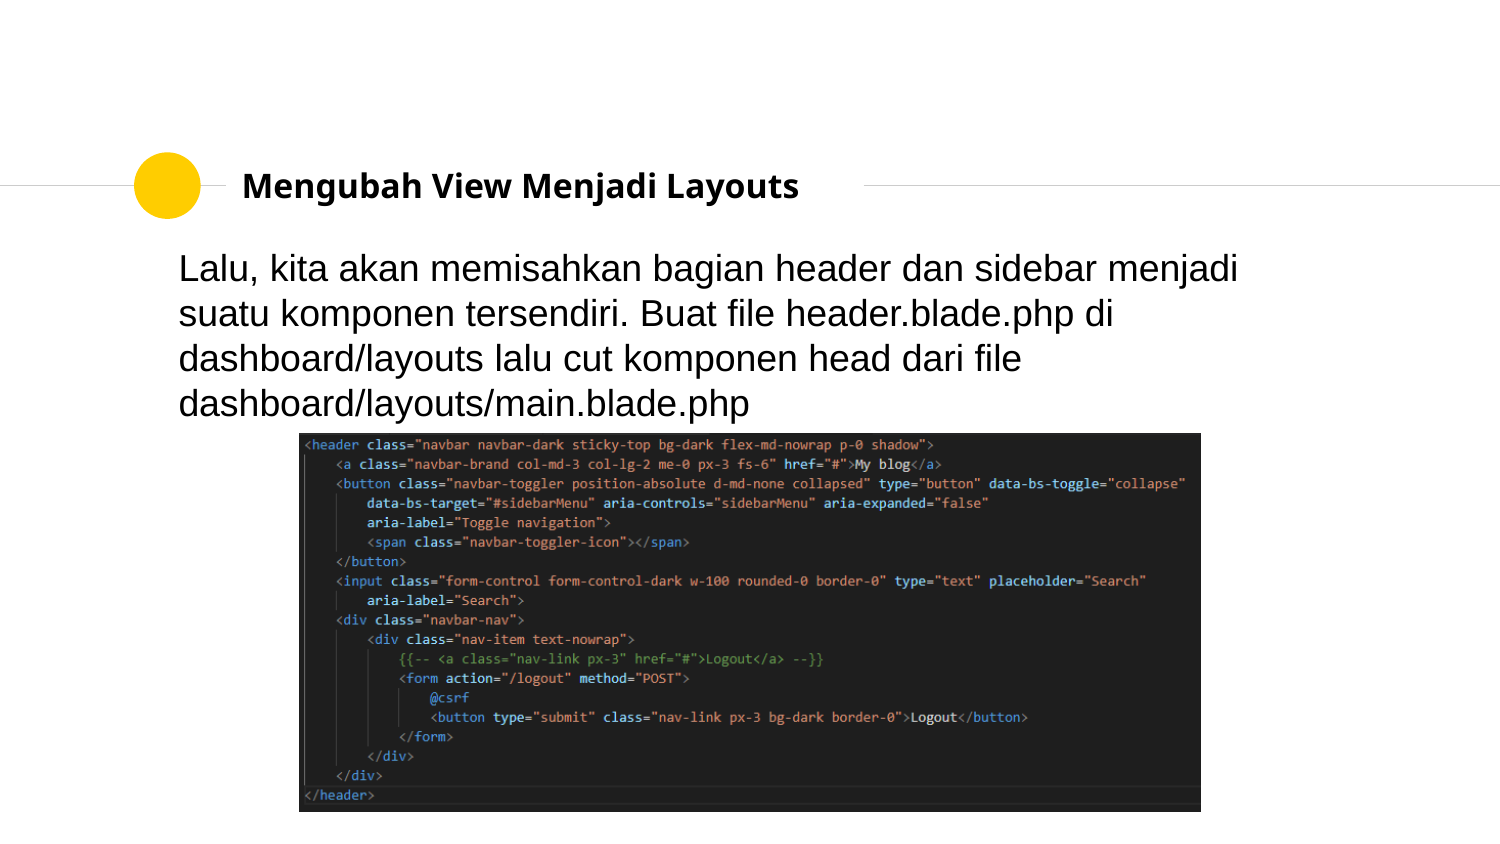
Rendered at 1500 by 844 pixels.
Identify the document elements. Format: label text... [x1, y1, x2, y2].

title Mengubah View Menjadi Layouts [226, 149, 863, 222]
picture [298, 433, 1202, 812]
text_box Lalu, kita akan memisahkan bagian header dan sidebar menjadi suatu komponen tersendiri. Buat file header.blade.php di dashboard/layouts lalu cut komponen head dari file dashboard/layouts/main.blade.php [163, 236, 1337, 432]
